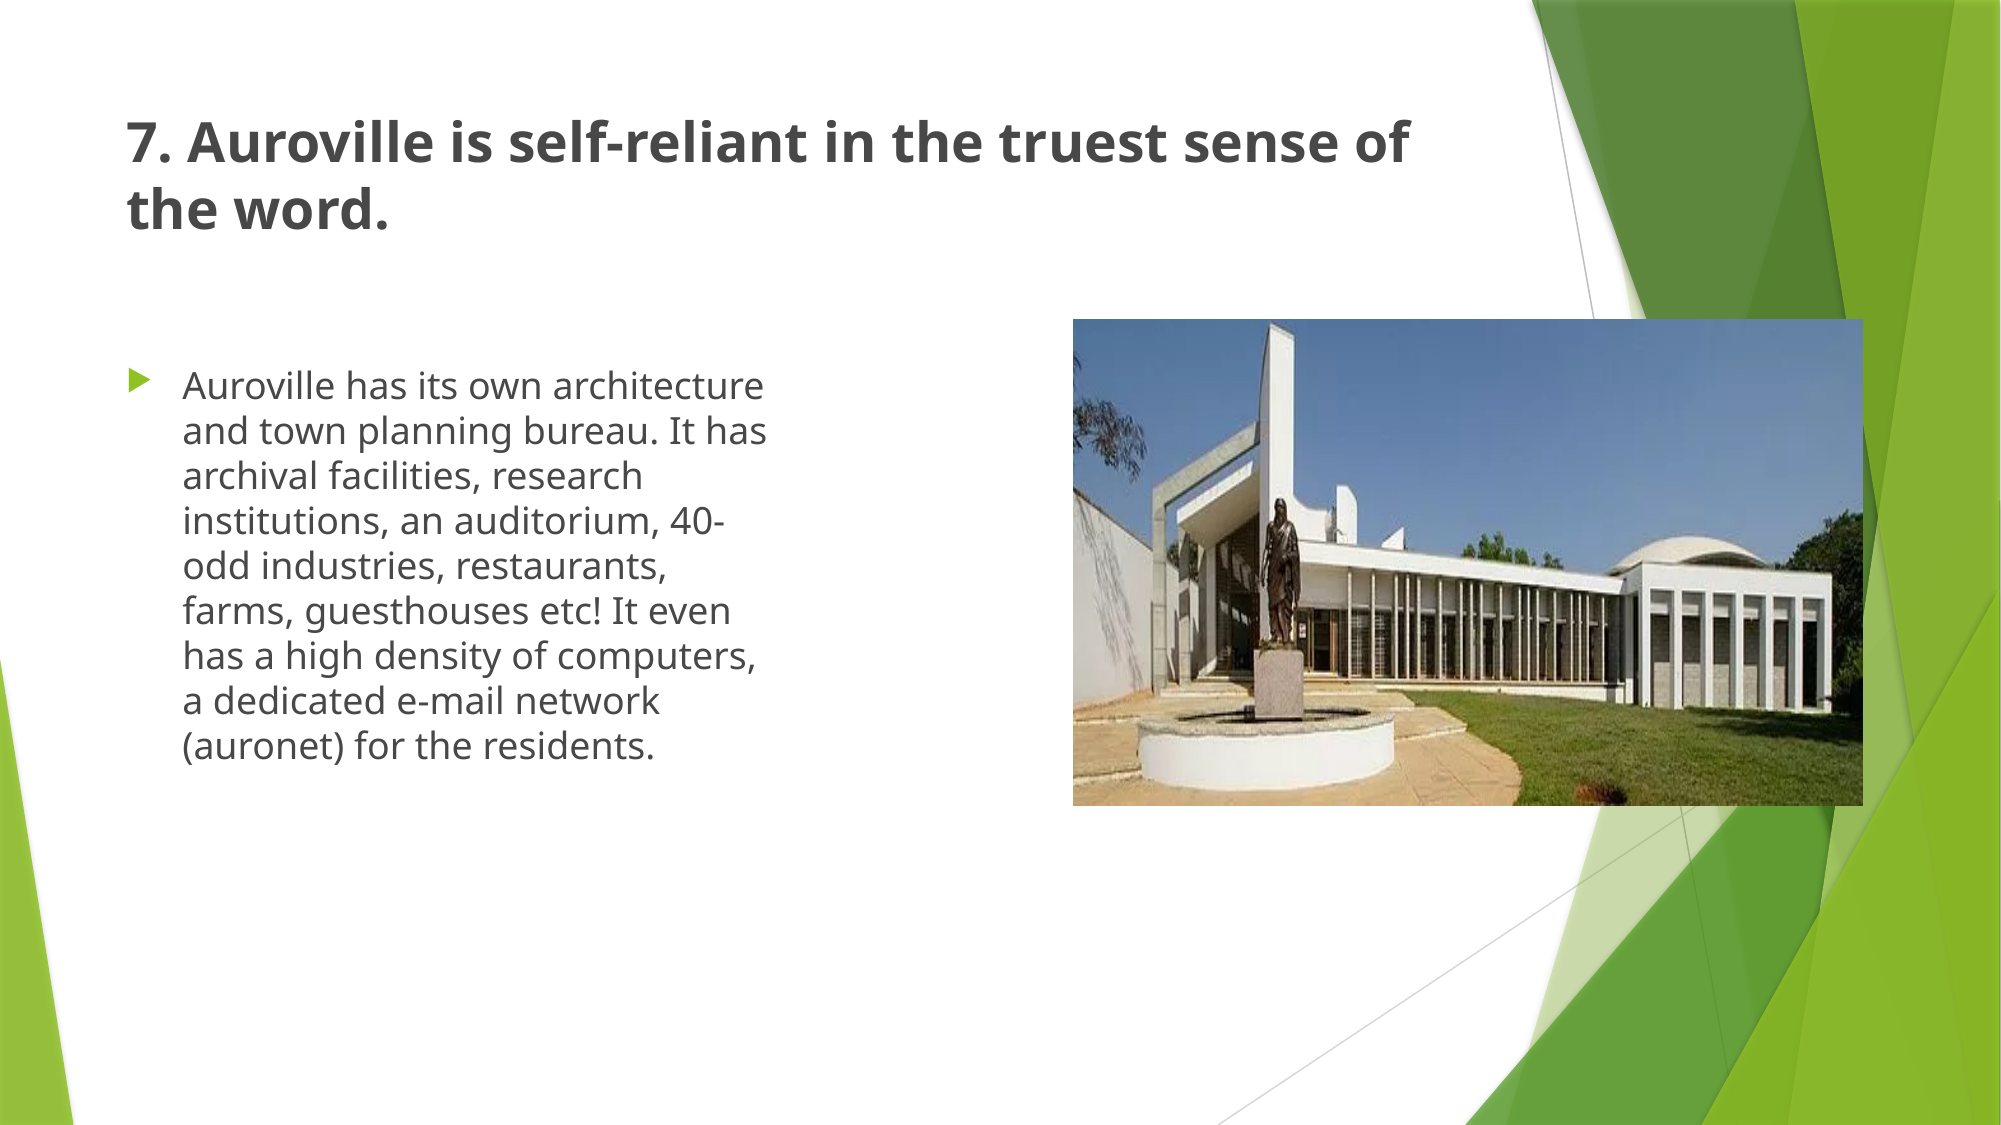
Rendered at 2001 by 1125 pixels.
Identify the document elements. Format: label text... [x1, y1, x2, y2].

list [1073, 318, 1863, 807]
title 7. Auroville is self-reliant in the truest sense of the word. [111, 99, 1522, 317]
list Auroville has its own architecture and town planning bureau. It has archival facilities, research institutions, an auditorium, 40-odd industries, restaurants, farms, guesthouses etc! It even has a high density of computers, a dedicated e-mail network (auronet) for the residents. [111, 354, 798, 992]
